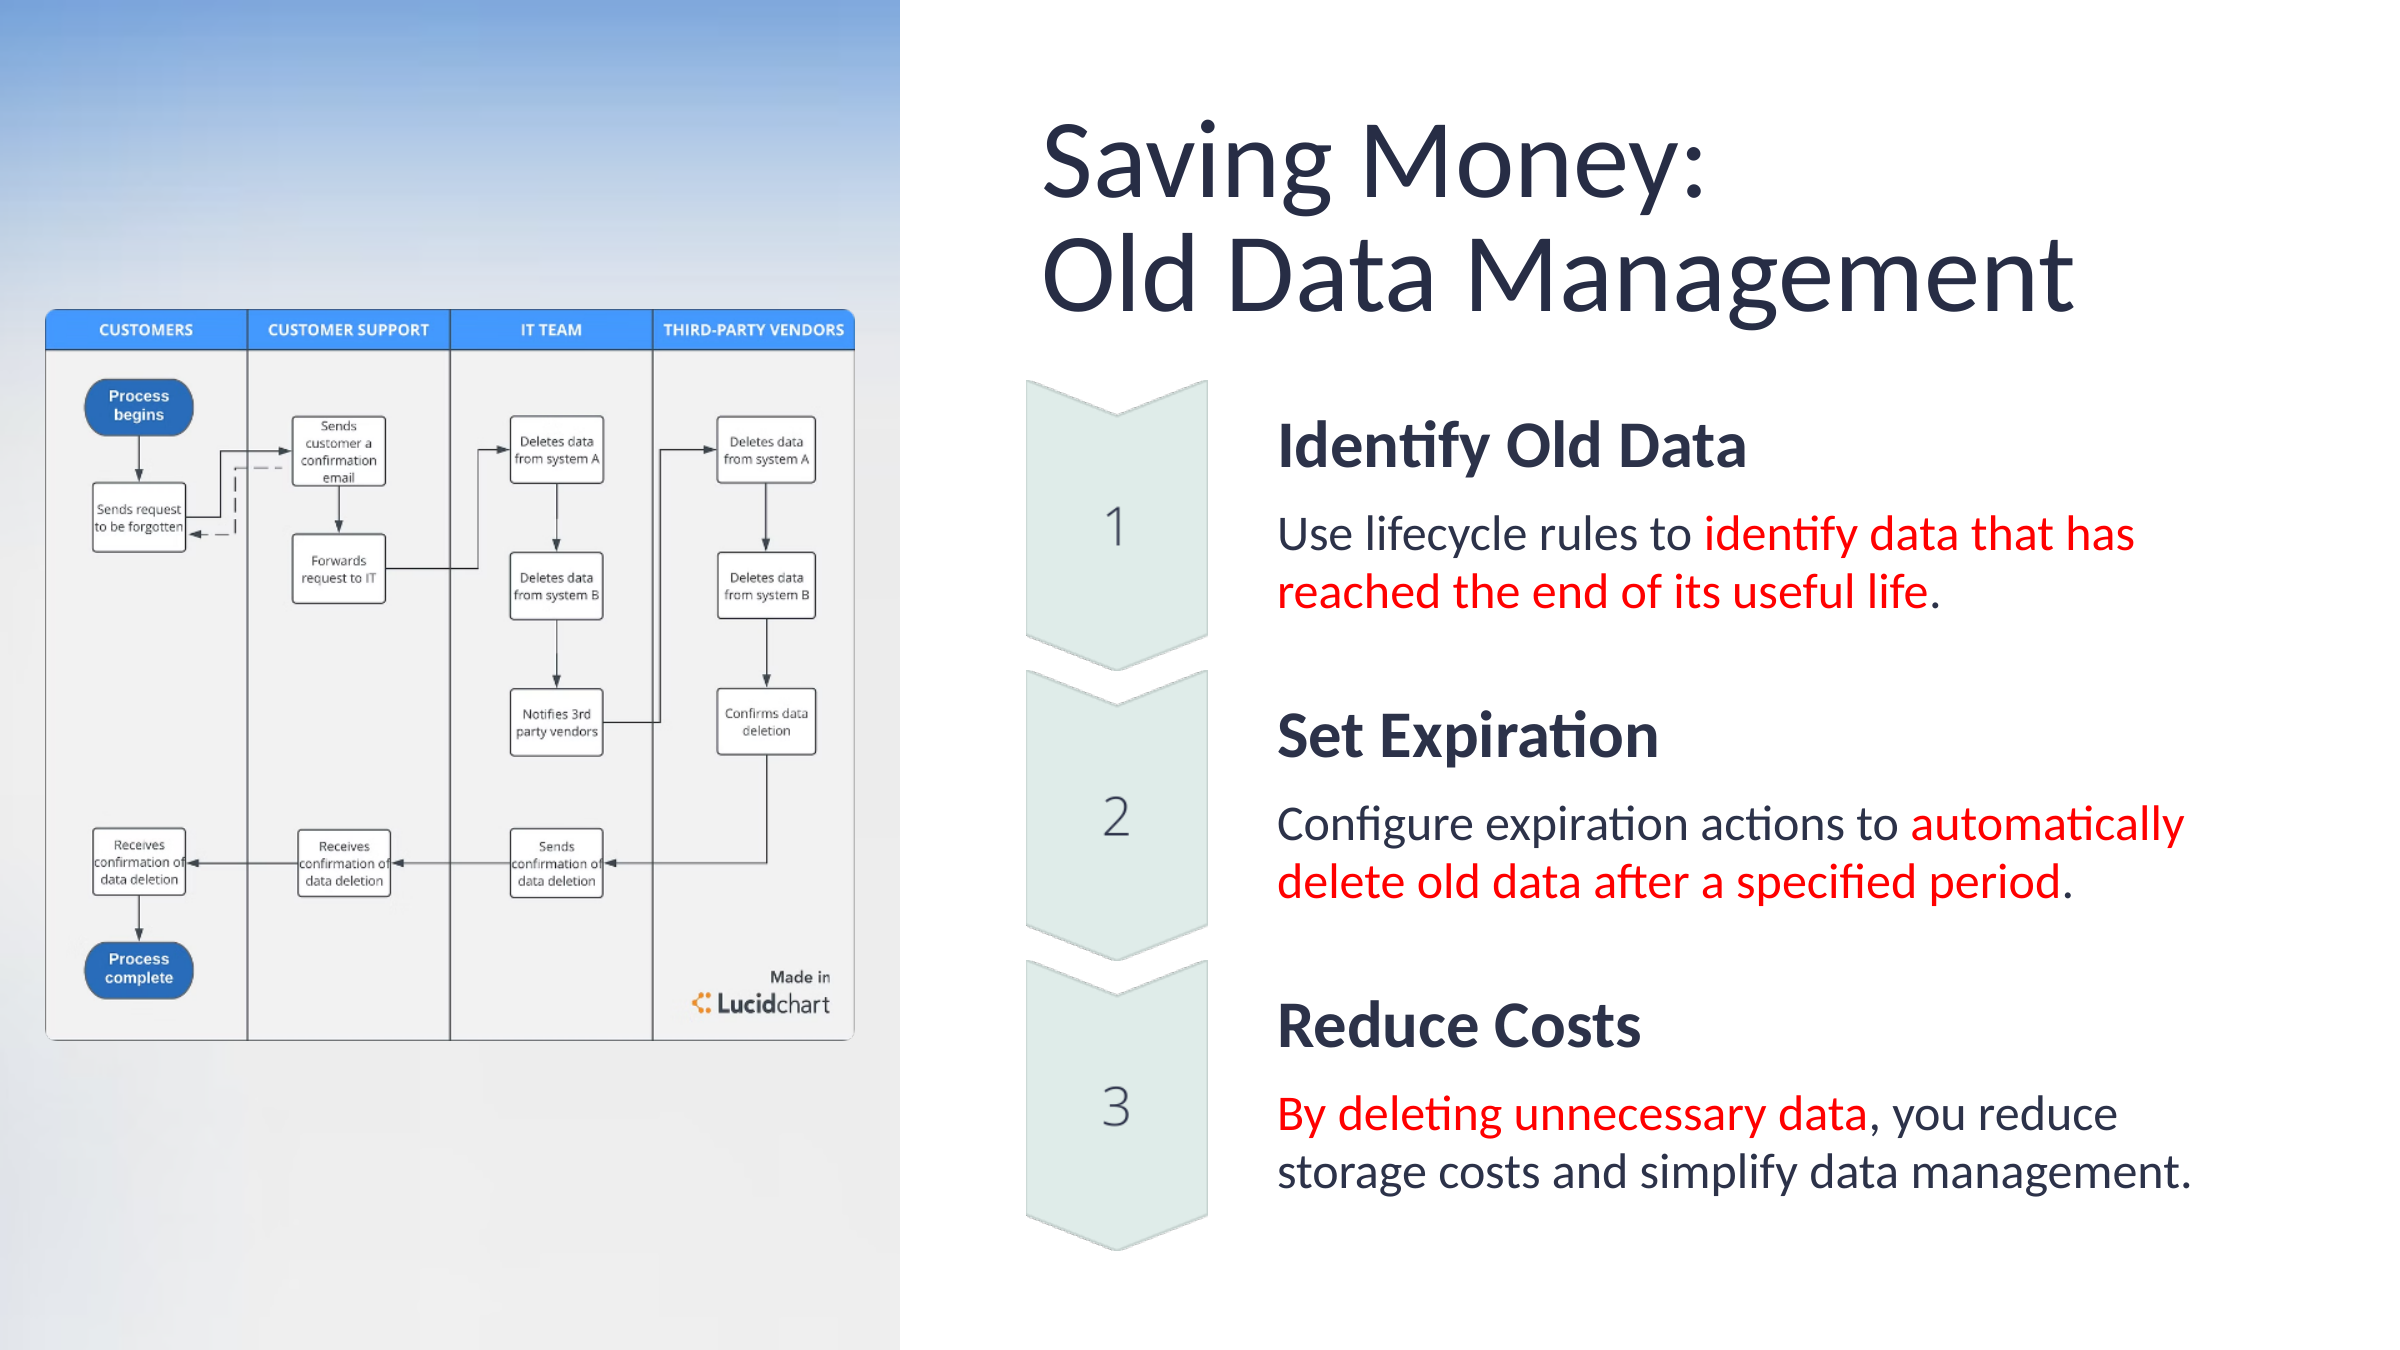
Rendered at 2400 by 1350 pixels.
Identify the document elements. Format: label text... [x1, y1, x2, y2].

picture [0, 0, 900, 1350]
picture [1026, 380, 1208, 1251]
text_box Reduce Costs [1262, 996, 1716, 1054]
text_box Set Expiration [1262, 706, 1716, 764]
text_box By deleting unnecessary data, you reduce storage costs and simplify data management. [1262, 1074, 2274, 1191]
text_box Use lifecycle rules to identify data that has reached the end of its useful life. [1262, 495, 2274, 611]
text_box [900, 0, 2400, 1350]
text_box Configure expiration actions to automatically delete old data after a specified period. [1262, 785, 2274, 901]
text_box Saving Money: Old Data Management [1026, 99, 2274, 327]
text_box Identify Old Data [1262, 416, 1716, 474]
